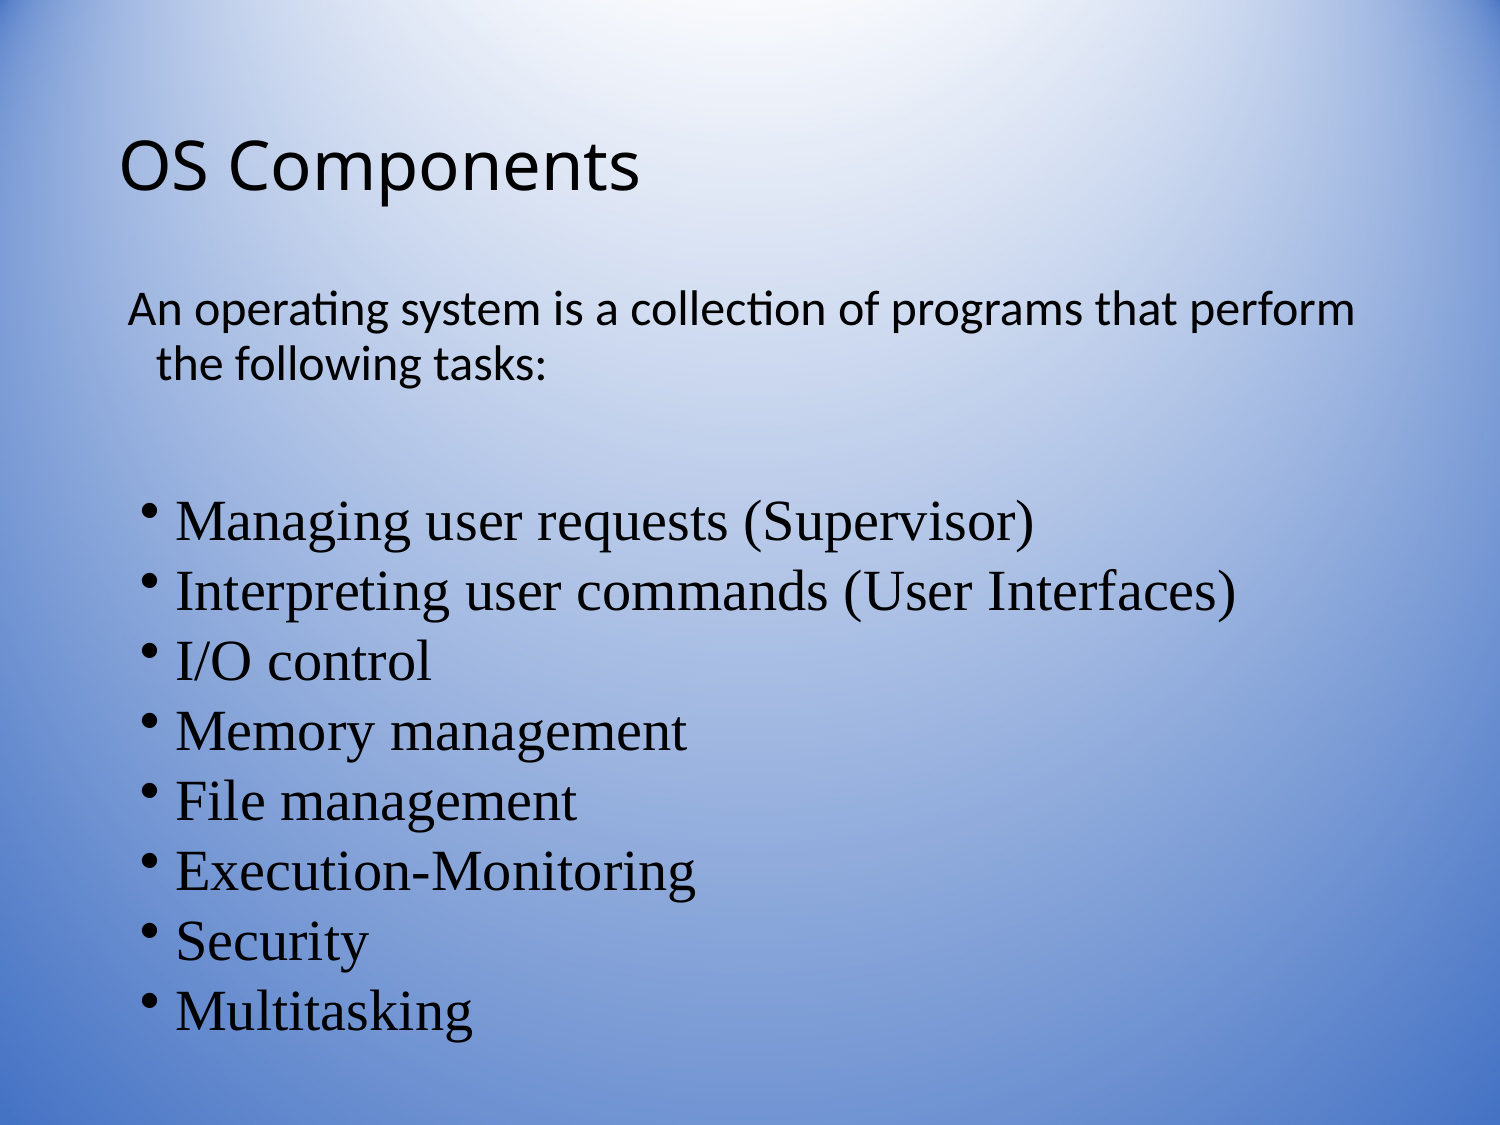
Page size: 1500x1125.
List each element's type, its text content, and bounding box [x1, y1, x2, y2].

title OS Components [103, 59, 1397, 278]
text_box Managing user requests (Supervisor) Interpreting user commands (User Interfaces) I/O control Memory management File management Execution-Monitoring Security Multitasking [124, 474, 1325, 1050]
picture [0, 0, 1500, 1125]
list An operating system is a collection of programs that perform the following tasks: [112, 275, 1389, 452]
